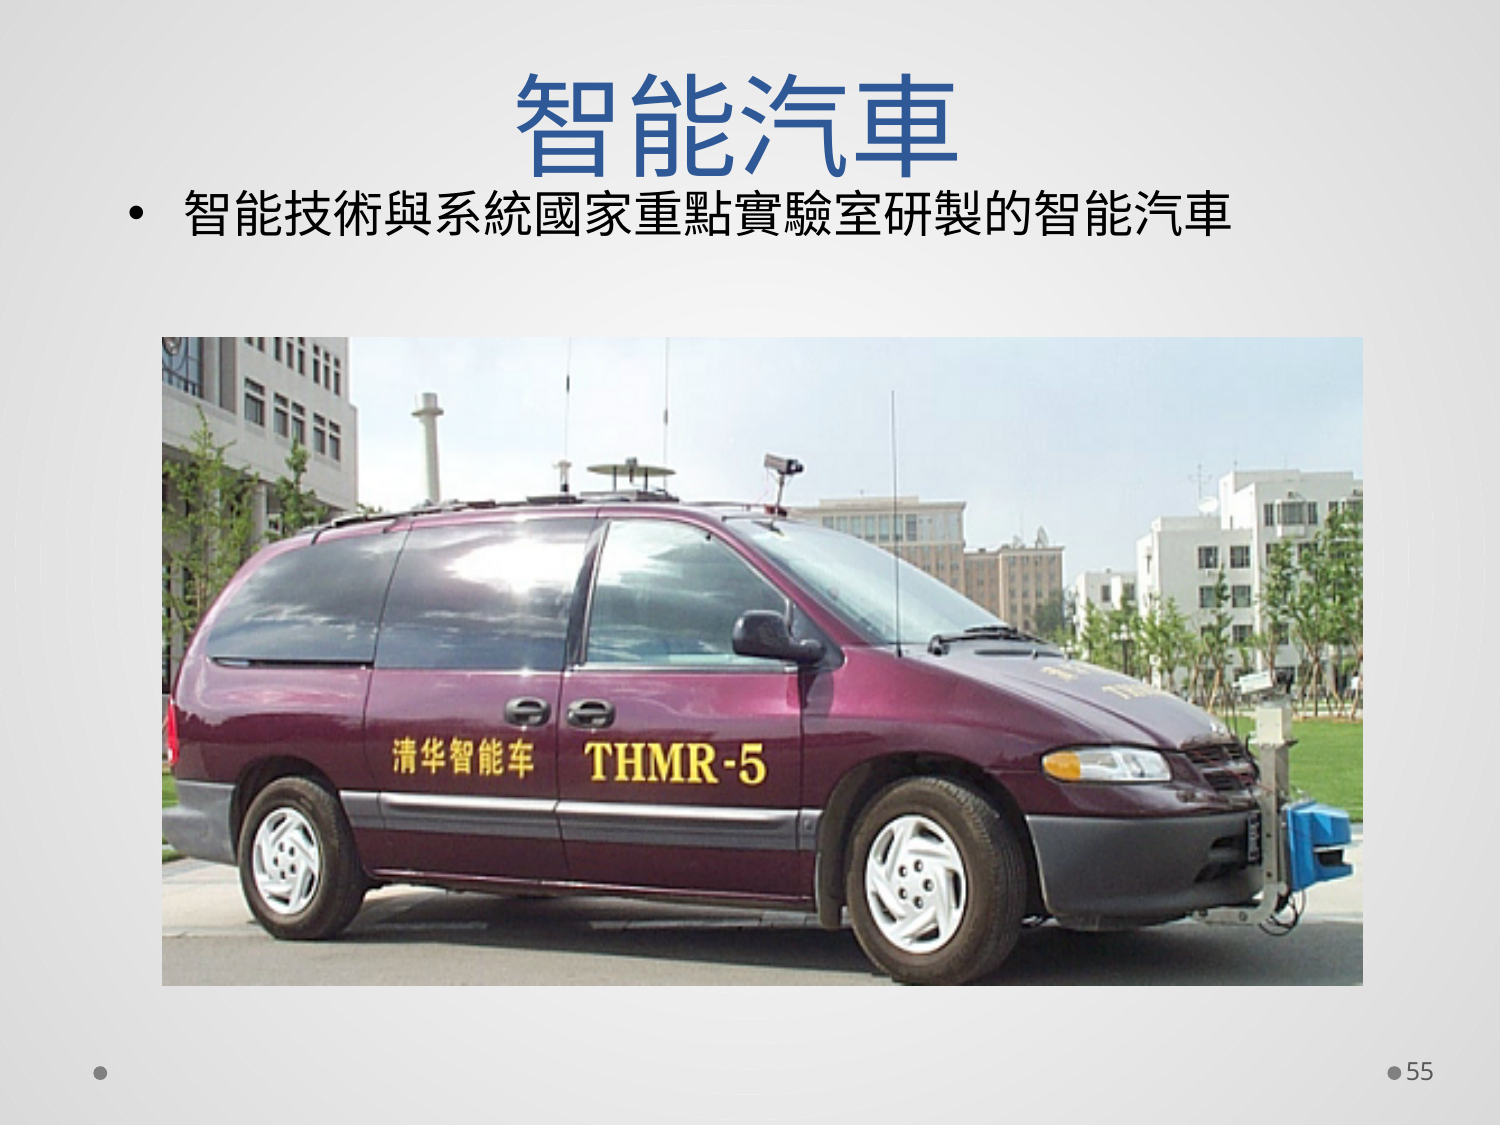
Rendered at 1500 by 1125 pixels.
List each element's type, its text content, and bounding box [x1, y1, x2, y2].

list 智能技術與系統國家重點實驗室研製的智能汽車 [112, 174, 1388, 900]
picture [162, 337, 1363, 986]
slide_number 55 [1401, 1042, 1494, 1103]
title 智能汽車 [100, 42, 1376, 218]
